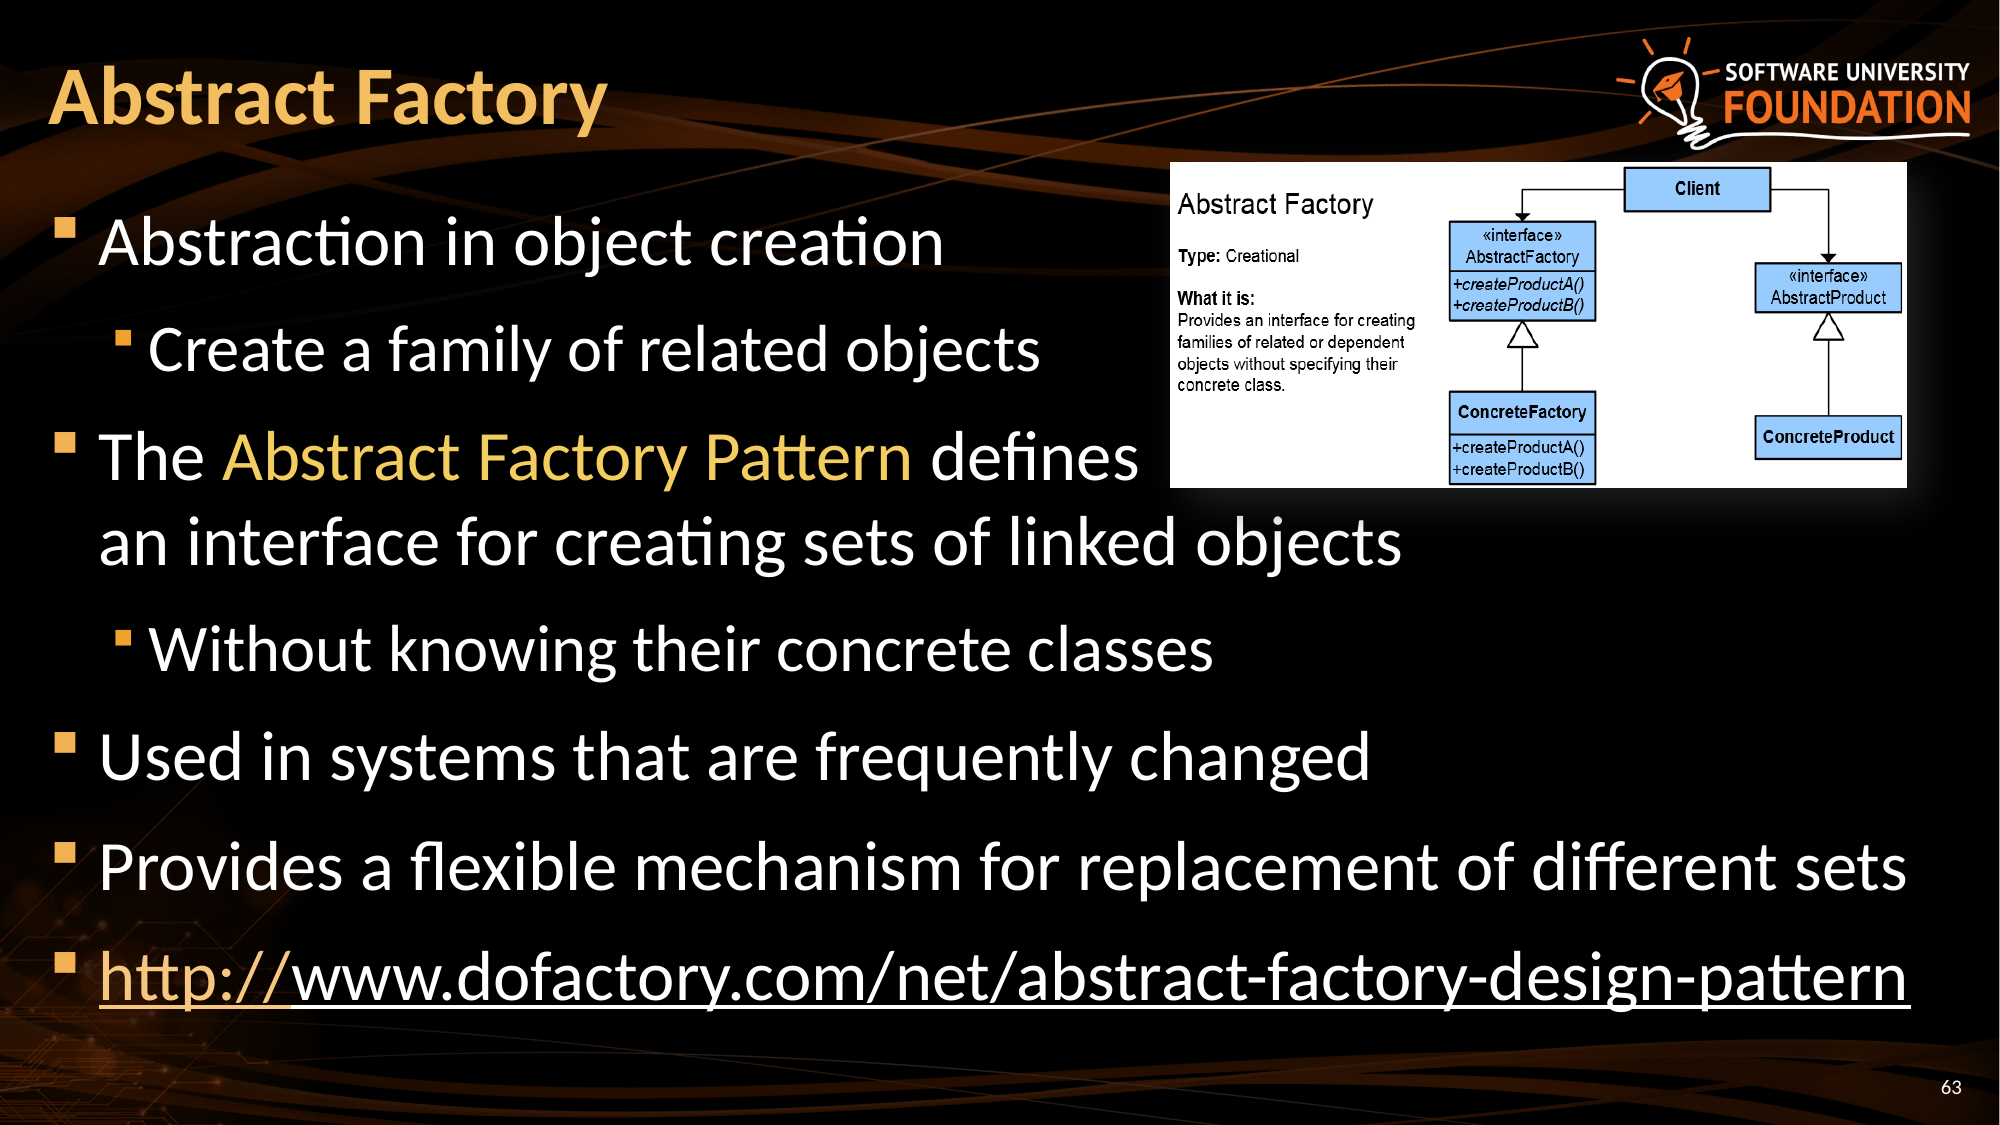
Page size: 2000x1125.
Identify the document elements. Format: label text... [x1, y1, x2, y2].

list Abstraction in object creation Create a family of related objects The Abstract Factory Pattern defines an interface for creating sets of linked objects Without knowing their concrete classes Used in systems that are frequently changed Provides a flexible mechanism for replacement of different sets http://www.dofactory.com/net/abstract-factory-design-pattern [31, 188, 1968, 1103]
picture [0, 0, 2000, 1125]
title Abstract Factory [30, 6, 1602, 189]
